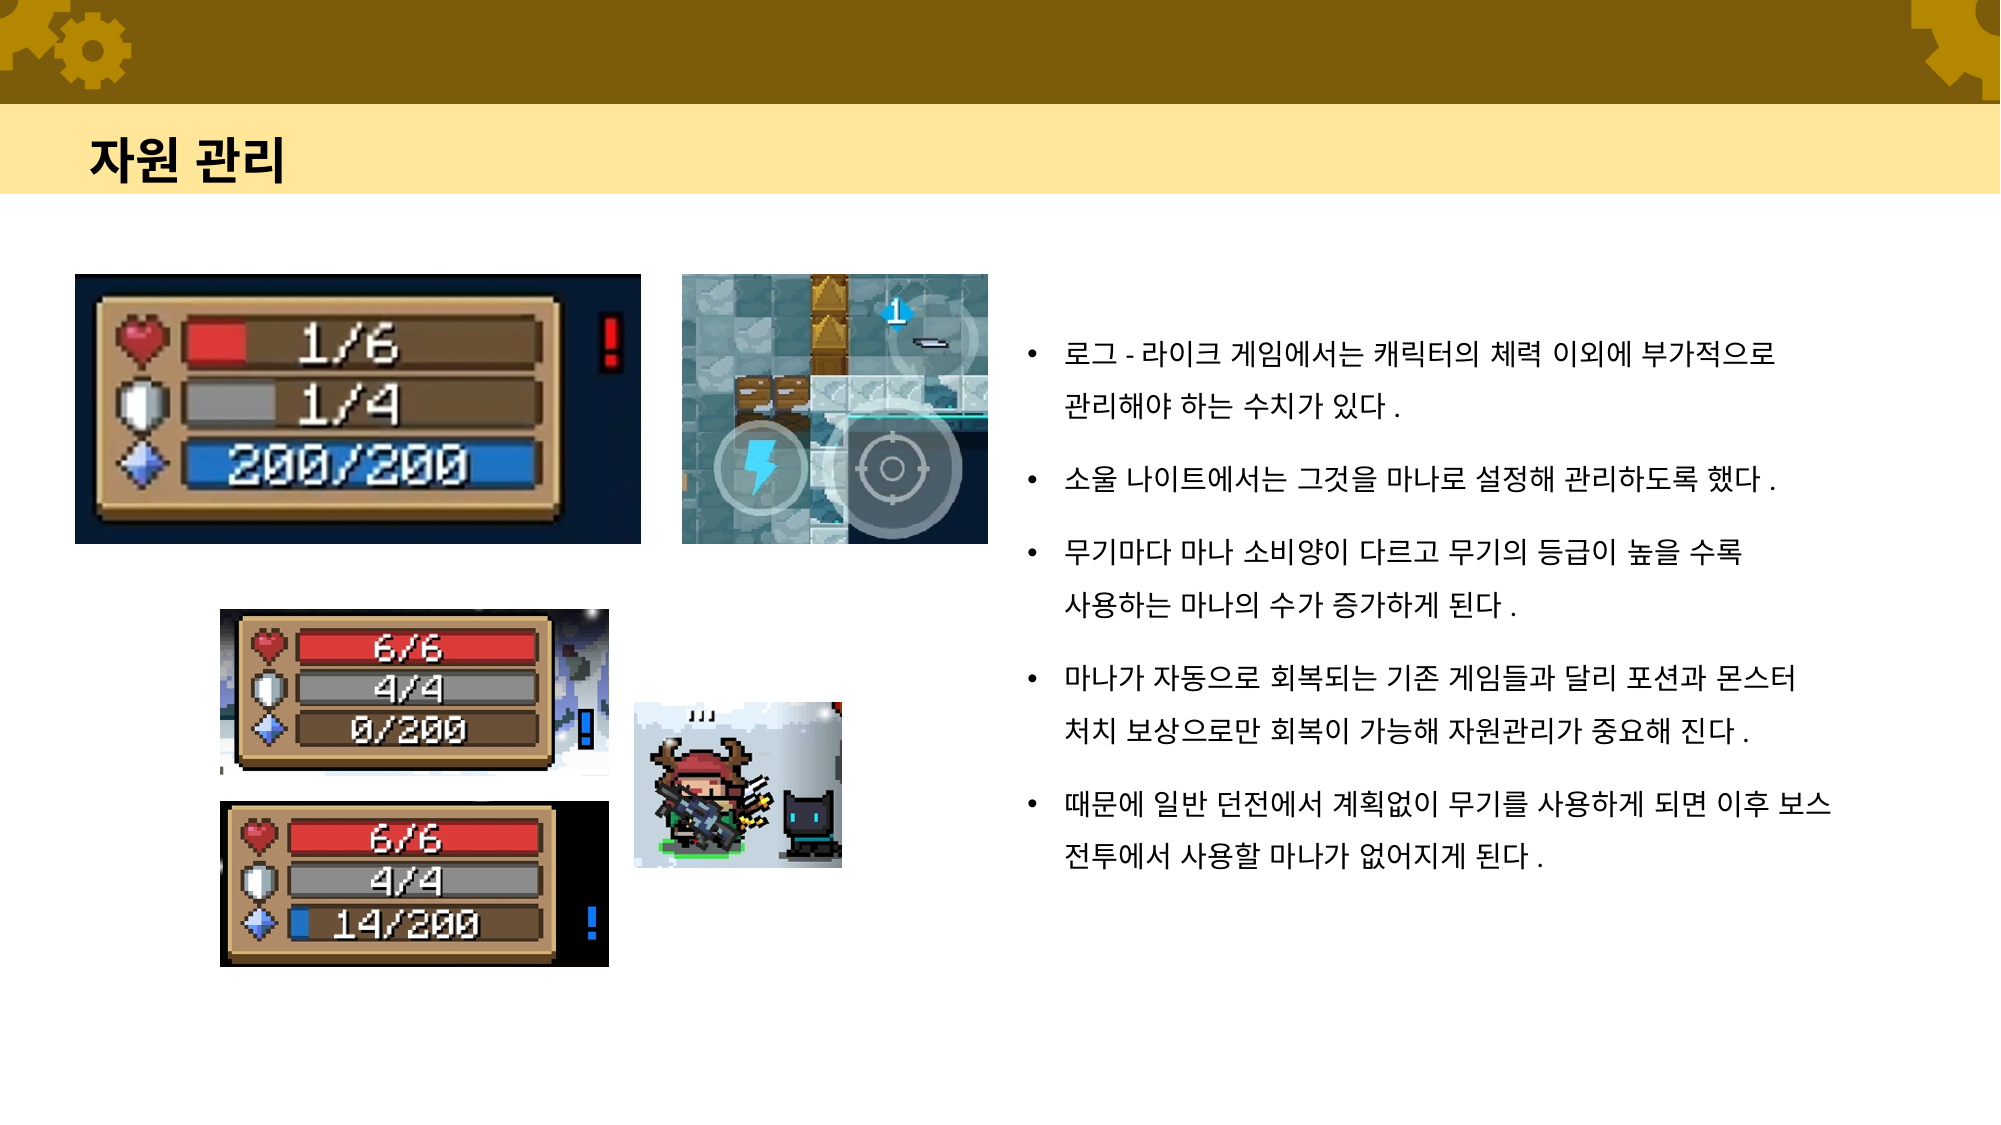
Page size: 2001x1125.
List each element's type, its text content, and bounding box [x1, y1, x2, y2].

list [74, 274, 988, 544]
title 자원 관리 [75, 105, 1800, 184]
list 로그-라이크 게임에서는 캐릭터의 체력 이외에 부가적으로 관리해야 하는 수치가 있다. 소울 나이트에서는 그것을 마나로 설정해 관리하도록 했다. 무기마다 마나 소비양이 다르고 무기의 등급이 높을 수록 사용하는 마나의 수가 증가하게 된다. 마나가 자동으로 회복되는 기존 게임들과 달리 포션과 몬스터 처치 보상으로만 회복이 가능해 자원관리가 중요해 진다. 때문에 일반 던전에서 계획없이 무기를 사용하게 되면 이후 보스 전투에서 사용할 마나가 없어지게 된다. [1012, 239, 1863, 953]
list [220, 609, 842, 967]
